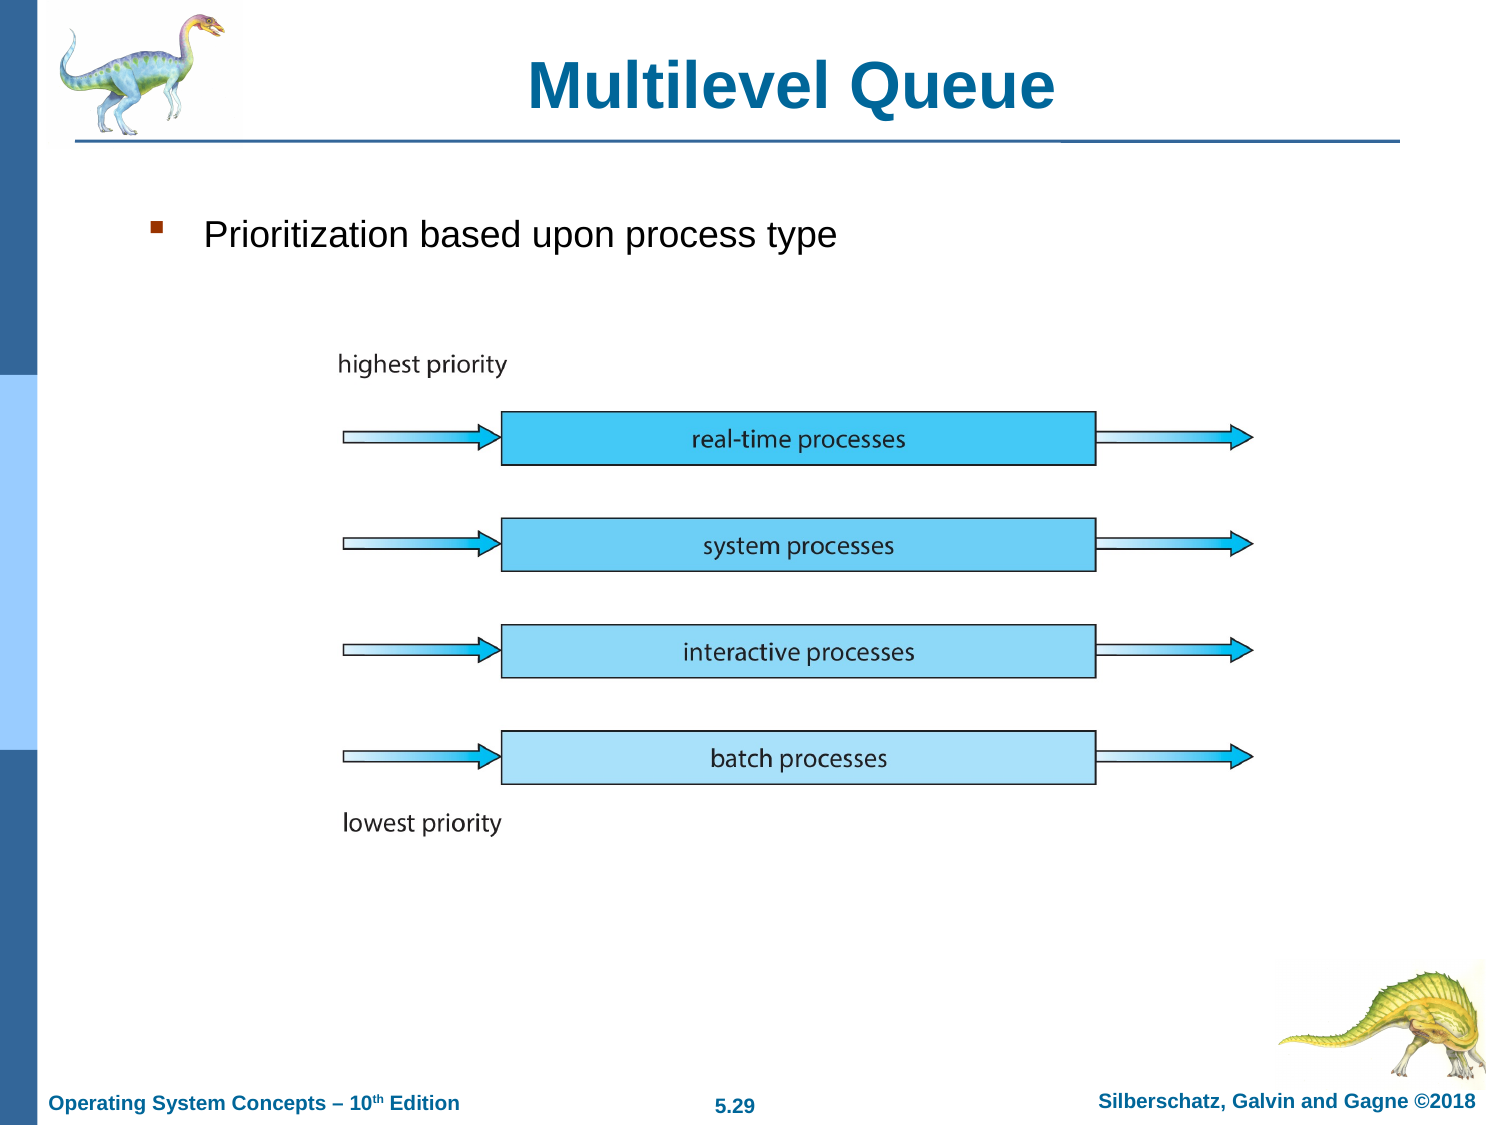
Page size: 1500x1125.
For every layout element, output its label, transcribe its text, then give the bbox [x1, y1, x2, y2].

title Multilevel Queue [146, 35, 1439, 130]
picture [46, 0, 243, 149]
picture [1275, 959, 1486, 1090]
list Prioritization based upon process type [132, 202, 1400, 946]
picture [337, 349, 1254, 838]
